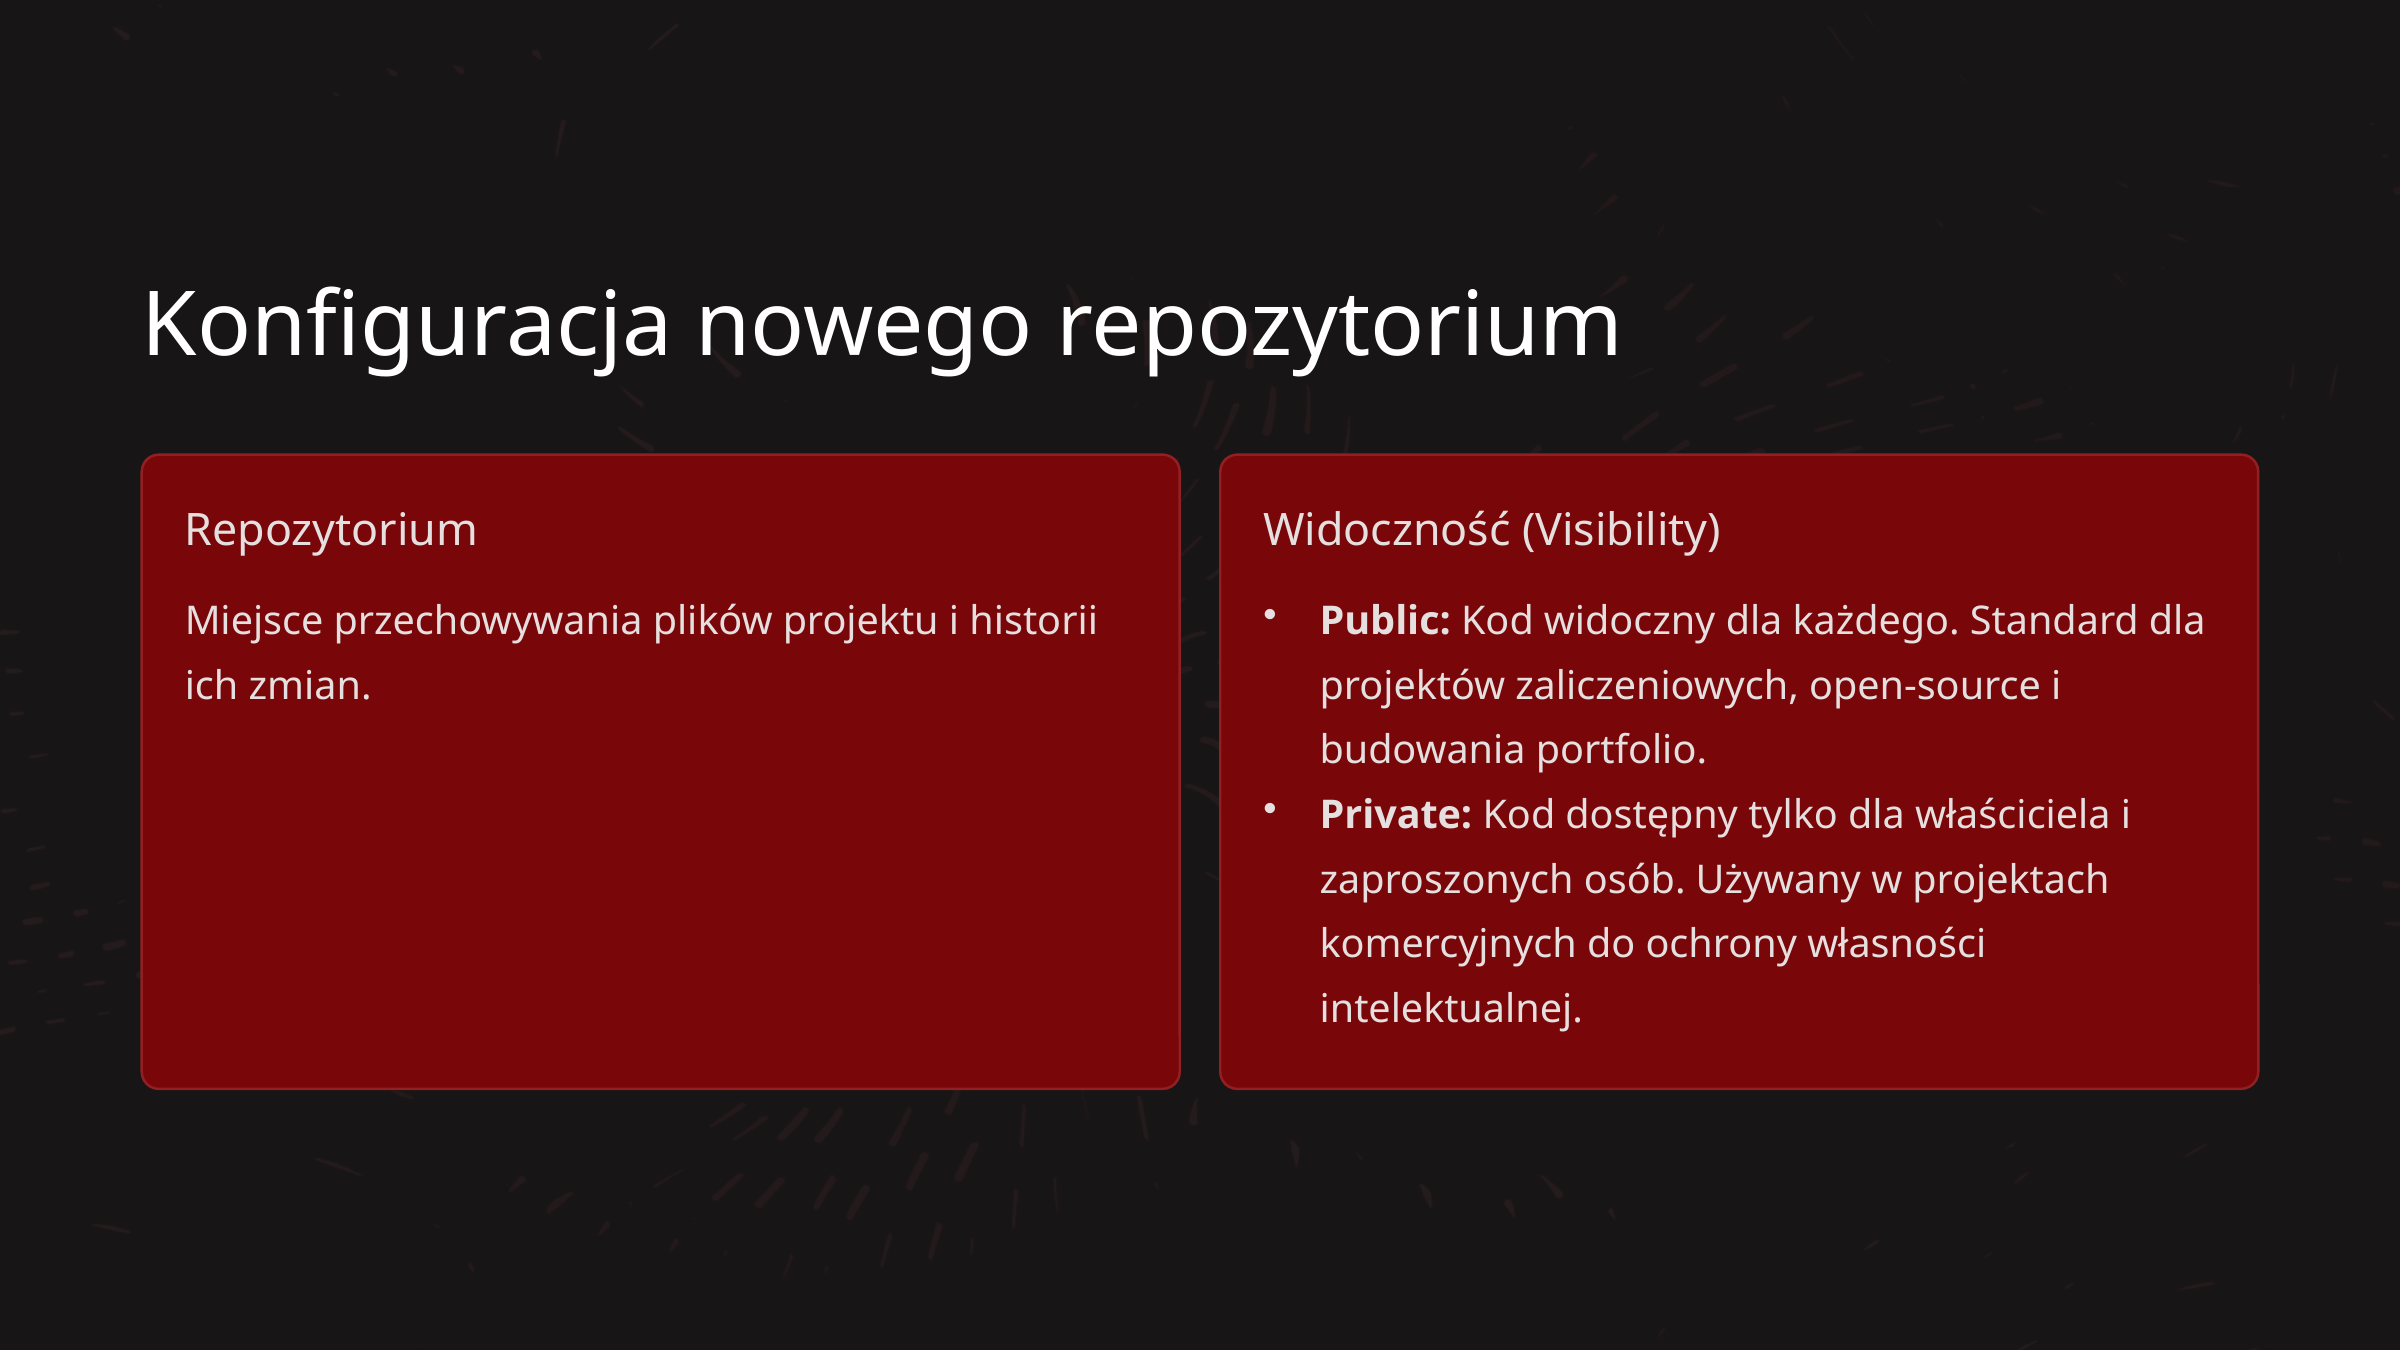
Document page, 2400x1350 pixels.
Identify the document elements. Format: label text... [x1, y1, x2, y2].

text_box Repozytorium [184, 497, 635, 554]
text_box [1220, 454, 2259, 1089]
text_box Miejsce przechowywania plików projektu i historii ich zmian. [184, 578, 1137, 708]
text_box Konfiguracja nowego repozytorium [141, 261, 1513, 374]
text_box Widoczność (Visibility) [1263, 497, 1714, 554]
text_box Public: Kod widoczny dla każdego. Standard dla projektów zaliczeniowych, open-source i budowania portfolio. Private: Kod dostępny tylko dla właściciela i zaproszonych osób. Używany w projektach komercyjnych do ochrony własności intelektualnej. [1263, 578, 2216, 1032]
text_box [141, 454, 1180, 1089]
